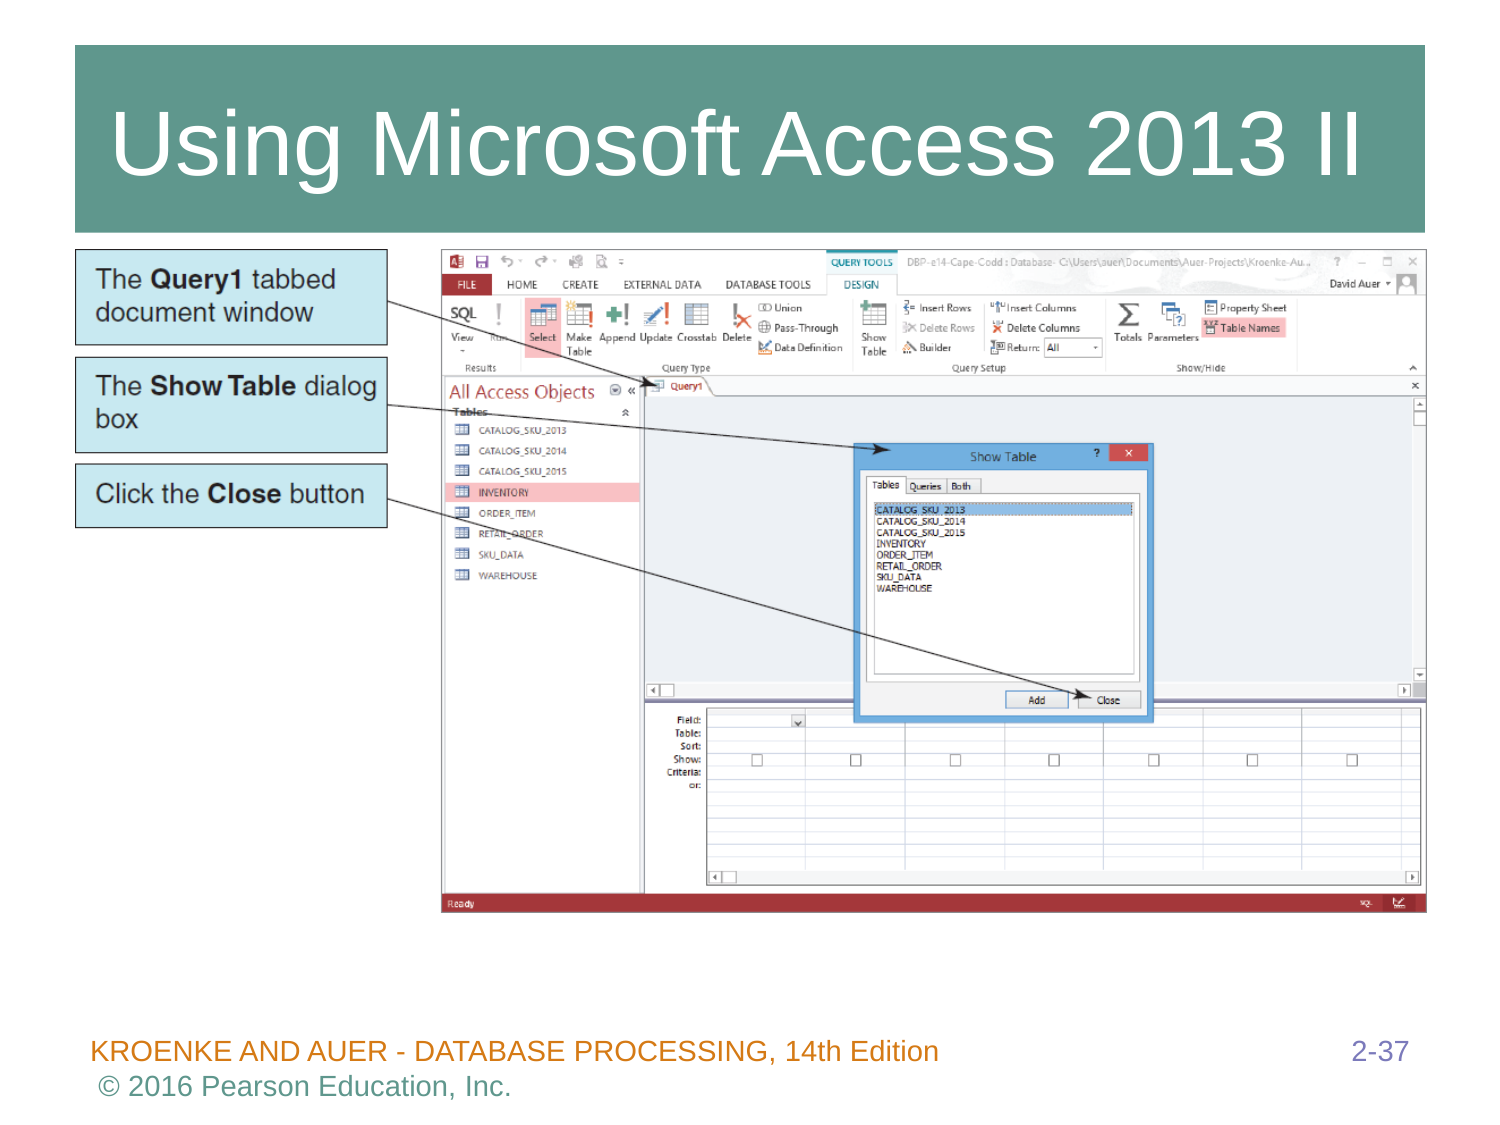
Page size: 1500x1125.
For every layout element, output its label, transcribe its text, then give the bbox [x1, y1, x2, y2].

footer KROENKE AND AUER - DATABASE PROCESSING, 14th Edition © 2016 Pearson Education, Inc. [74, 1024, 963, 1104]
title Using Microsoft Access 2013 II [74, 44, 1426, 233]
picture [74, 249, 1427, 913]
slide_number 2-37 [1074, 1024, 1426, 1103]
